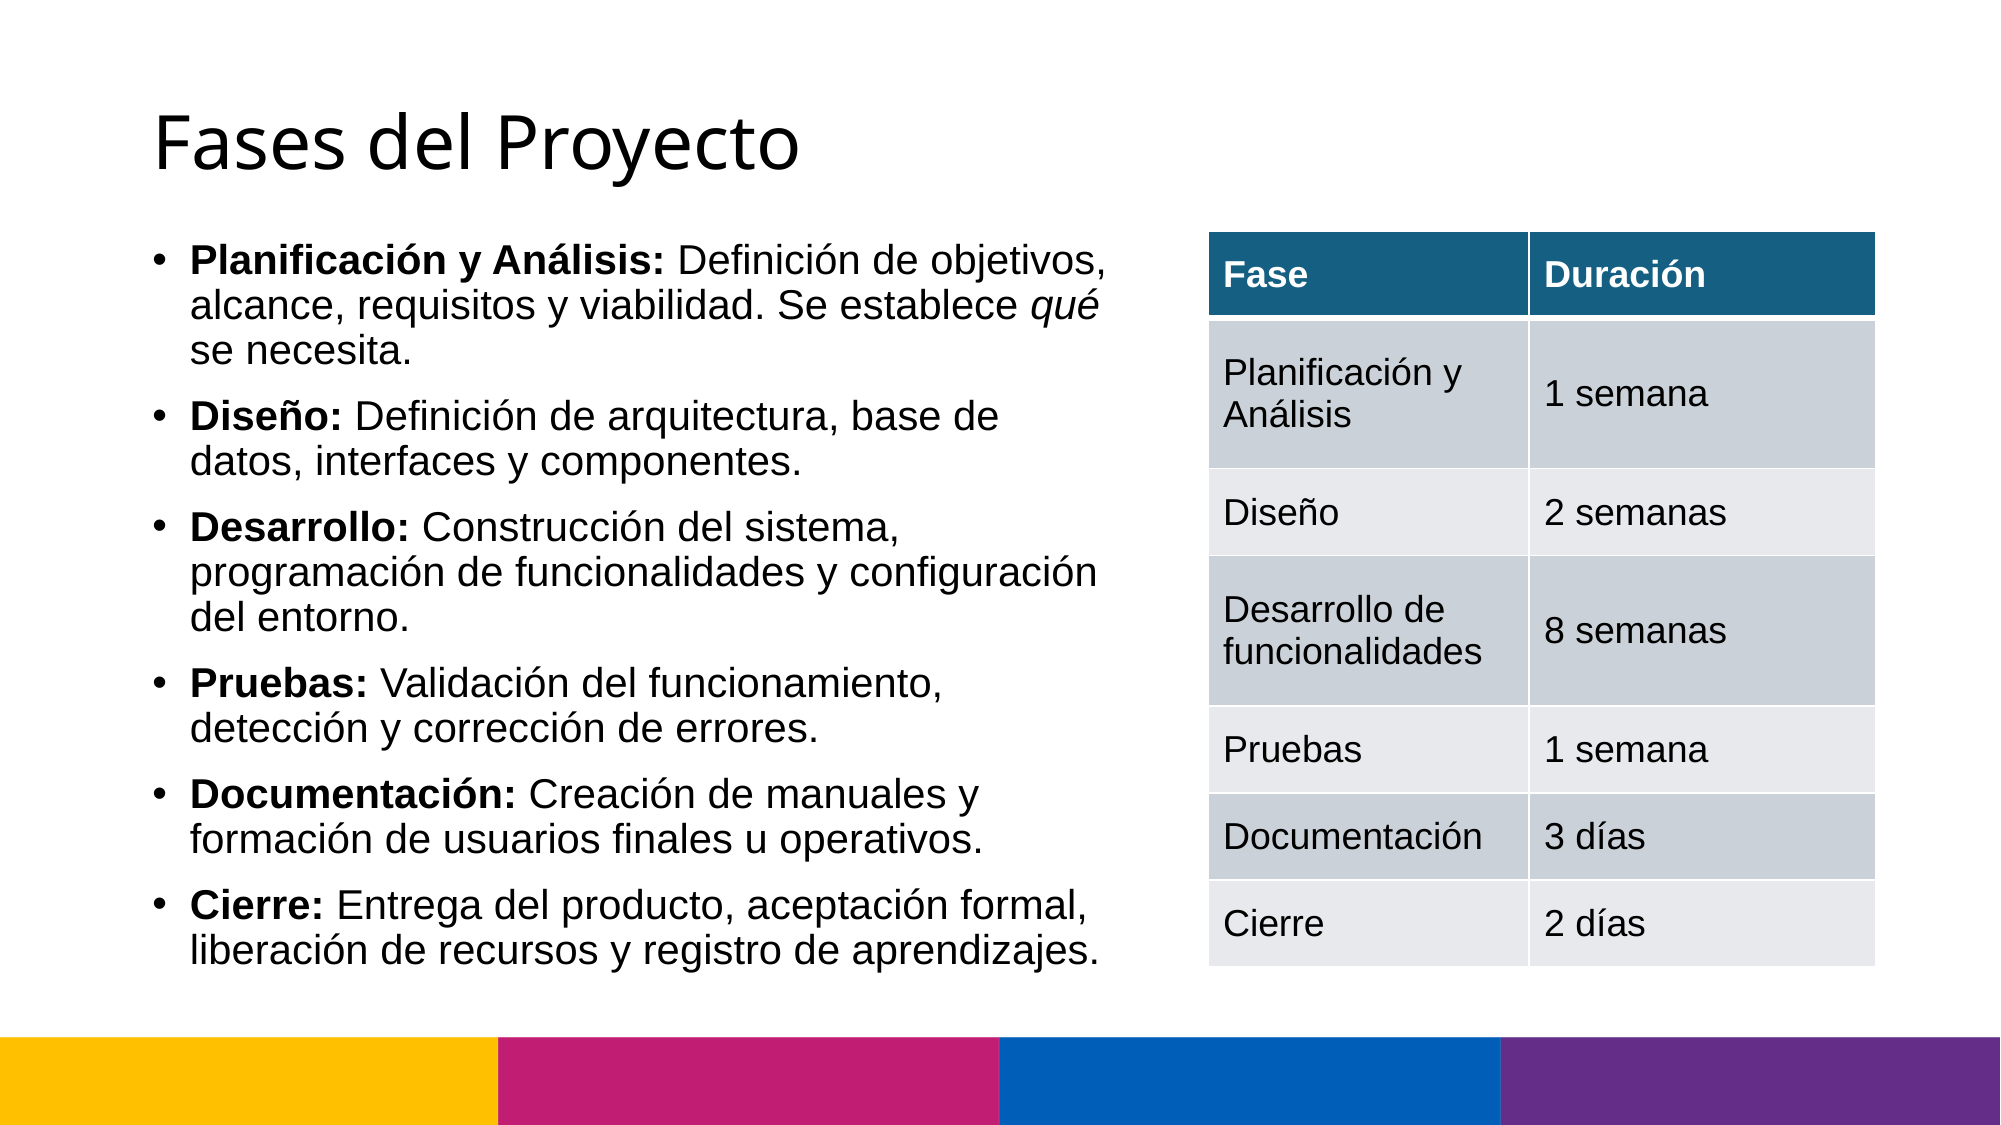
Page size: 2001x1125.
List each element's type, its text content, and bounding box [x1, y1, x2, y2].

table_cell Pruebas [1209, 707, 1528, 792]
table_cell Diseño [1209, 469, 1528, 555]
table_cell Desarrollo de funcionalidades [1209, 556, 1528, 705]
table_cell Cierre [1209, 881, 1528, 966]
list Planificación y Análisis: Definición de objetivos, alcance, requisitos y viabilidad. Se establece qué se necesita. Diseño: Definición de arquitectura, base de datos, interfaces y componentes. Desarrollo: Construcción del sistema, programación de funcionalidades y configuración del entorno. Pruebas: Validación del funcionamiento, detección y corrección de errores. Documentación: Creación de manuales y formación de usuarios finales u operativos. Cierre: Entrega del producto, aceptación formal, liberación de recursos y registro de aprendizajes. [137, 231, 1141, 1036]
table_cell Documentación [1209, 794, 1528, 879]
picture [0, 1036, 2000, 1125]
table_cell 2 días [1530, 881, 1875, 966]
table_header Duración [1530, 232, 1875, 315]
table_cell 2 semanas [1530, 469, 1875, 555]
table_cell 1 semana [1530, 707, 1875, 792]
table_cell Planificación y Análisis [1209, 321, 1528, 468]
title Fases del Proyecto [137, 59, 1863, 232]
table_cell 8 semanas [1530, 556, 1875, 705]
table_cell 1 semana [1530, 321, 1875, 468]
table_header Fase [1209, 232, 1528, 315]
table_cell 3 días [1530, 794, 1875, 879]
